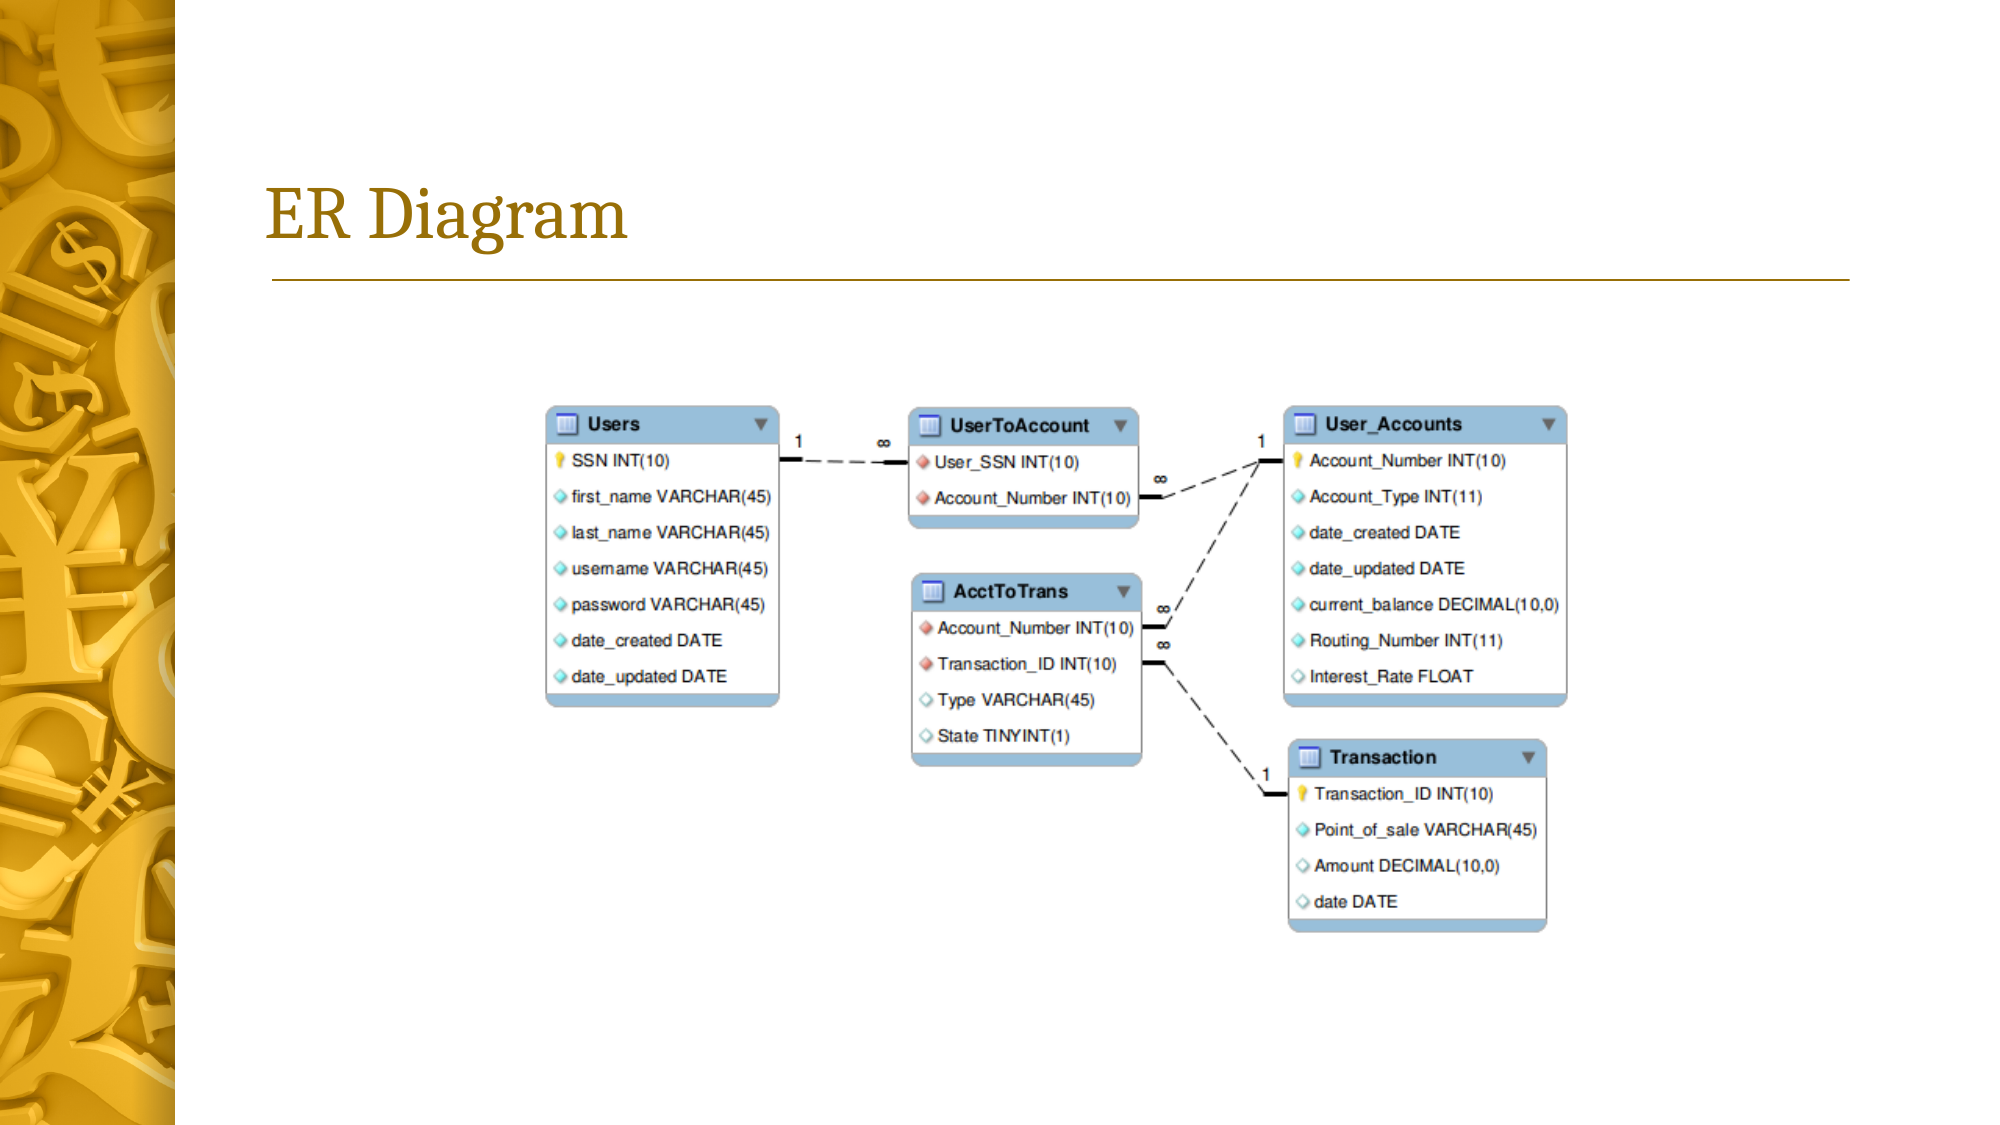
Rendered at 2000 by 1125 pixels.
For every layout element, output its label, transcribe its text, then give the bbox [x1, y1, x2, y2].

title ER Diagram [249, 62, 1863, 263]
picture [0, 0, 175, 1125]
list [530, 390, 1582, 947]
